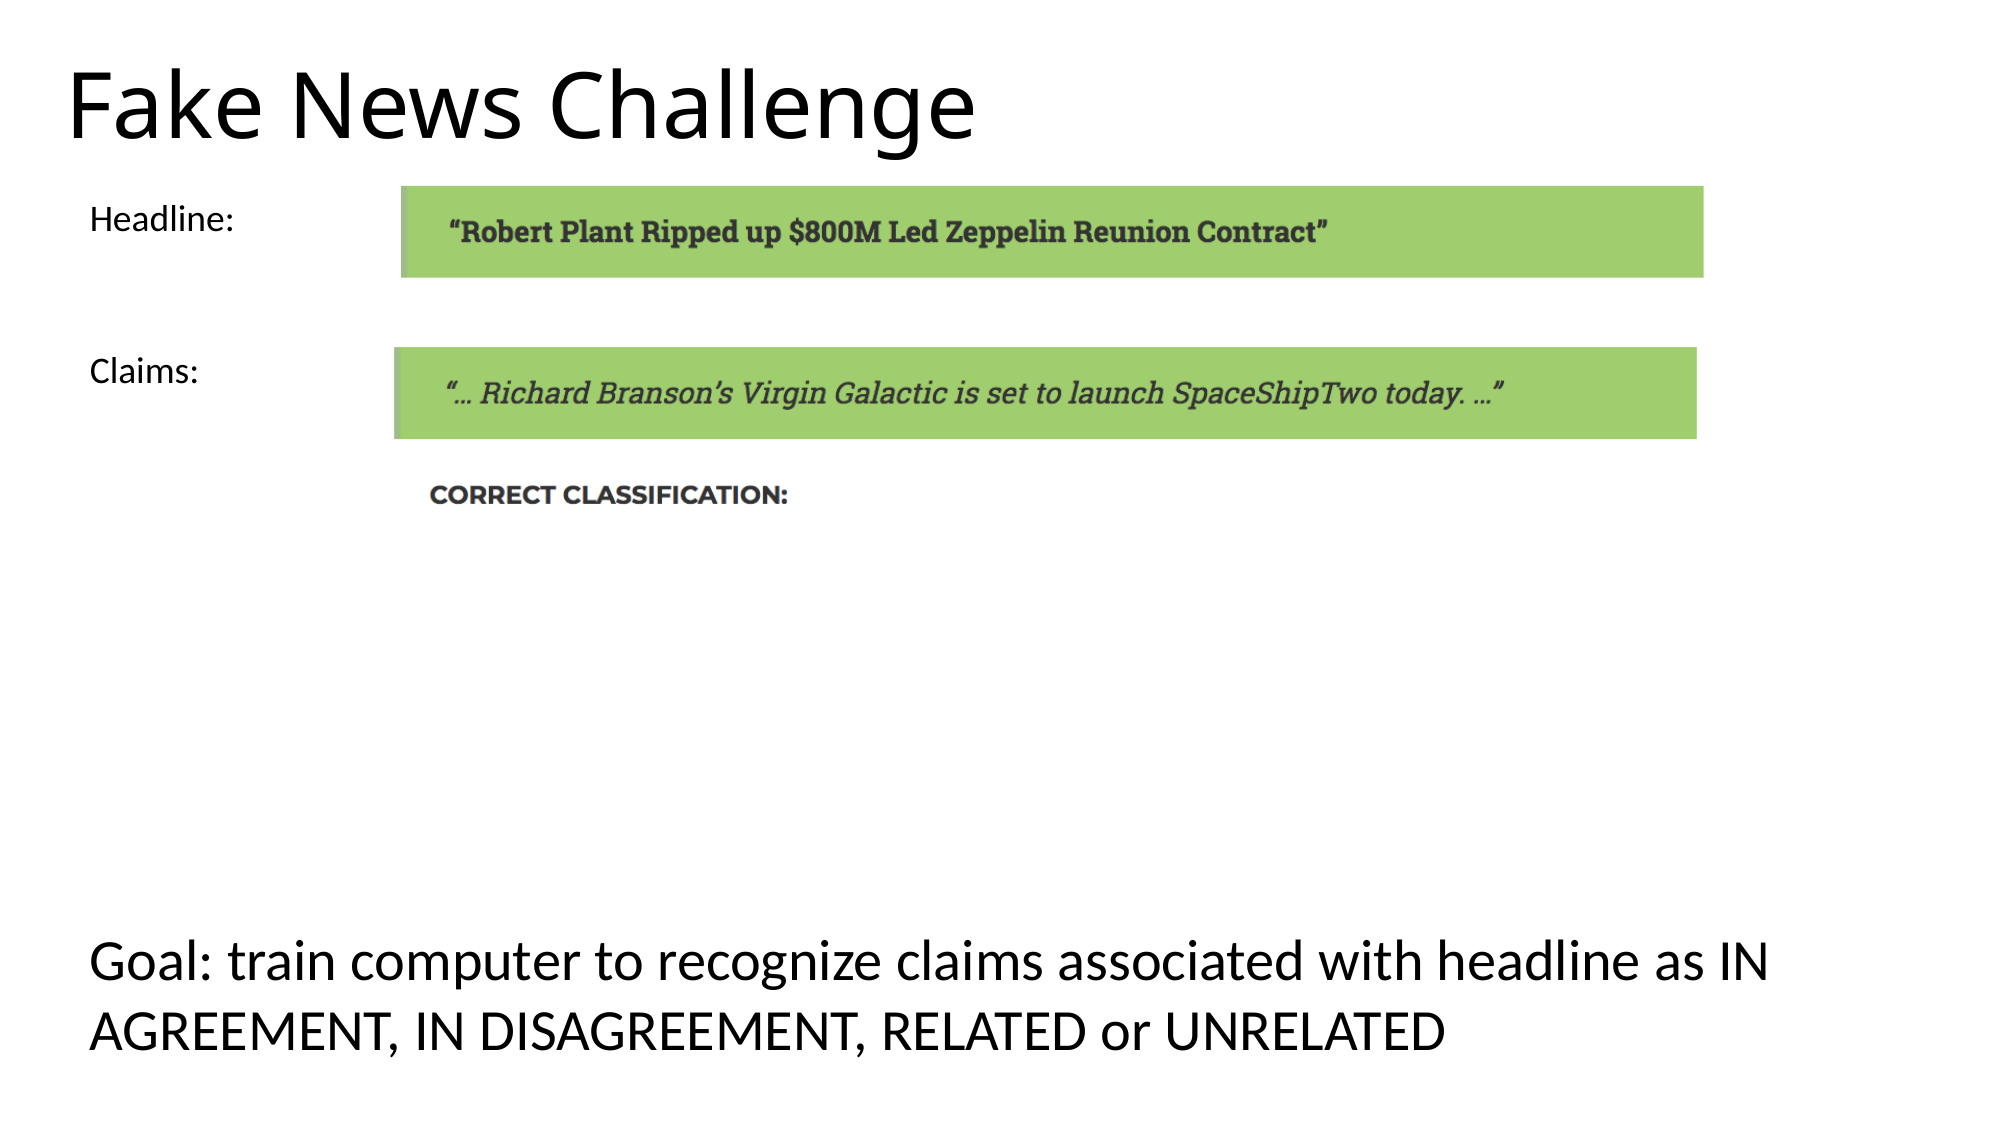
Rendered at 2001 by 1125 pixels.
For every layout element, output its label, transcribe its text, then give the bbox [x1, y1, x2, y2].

picture [389, 169, 1776, 303]
title Fake News Challenge [50, 0, 1776, 218]
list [389, 323, 1701, 547]
text_box Claims: [75, 338, 389, 399]
text_box Headline: [75, 187, 389, 247]
text_box Goal: train computer to recognize claims associated with headline as IN AGREEMENT, IN DISAGREEMENT, RELATED or UNRELATED [75, 914, 1917, 1070]
